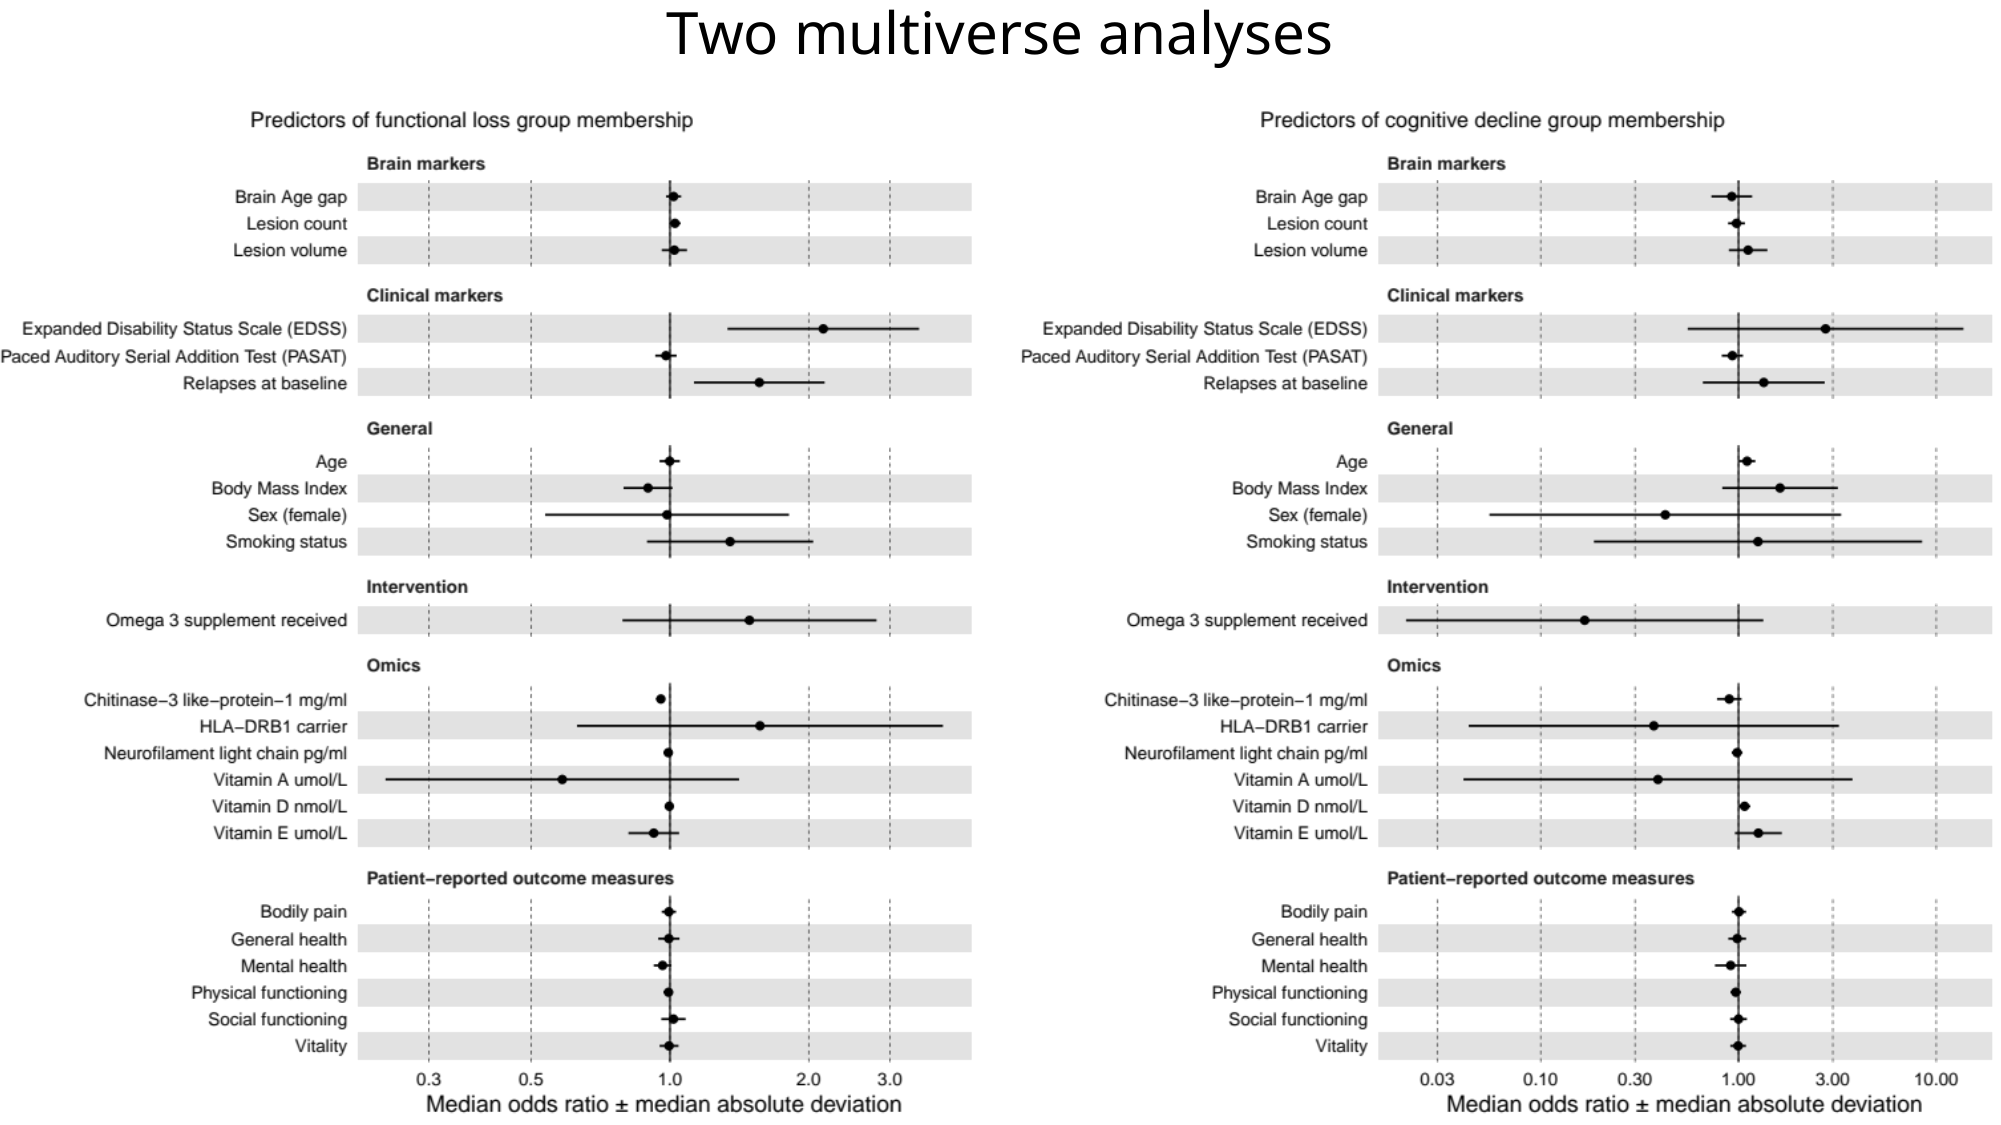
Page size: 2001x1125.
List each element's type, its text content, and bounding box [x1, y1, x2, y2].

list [0, 105, 2000, 1125]
title Two multiverse analyses [0, 0, 2000, 105]
